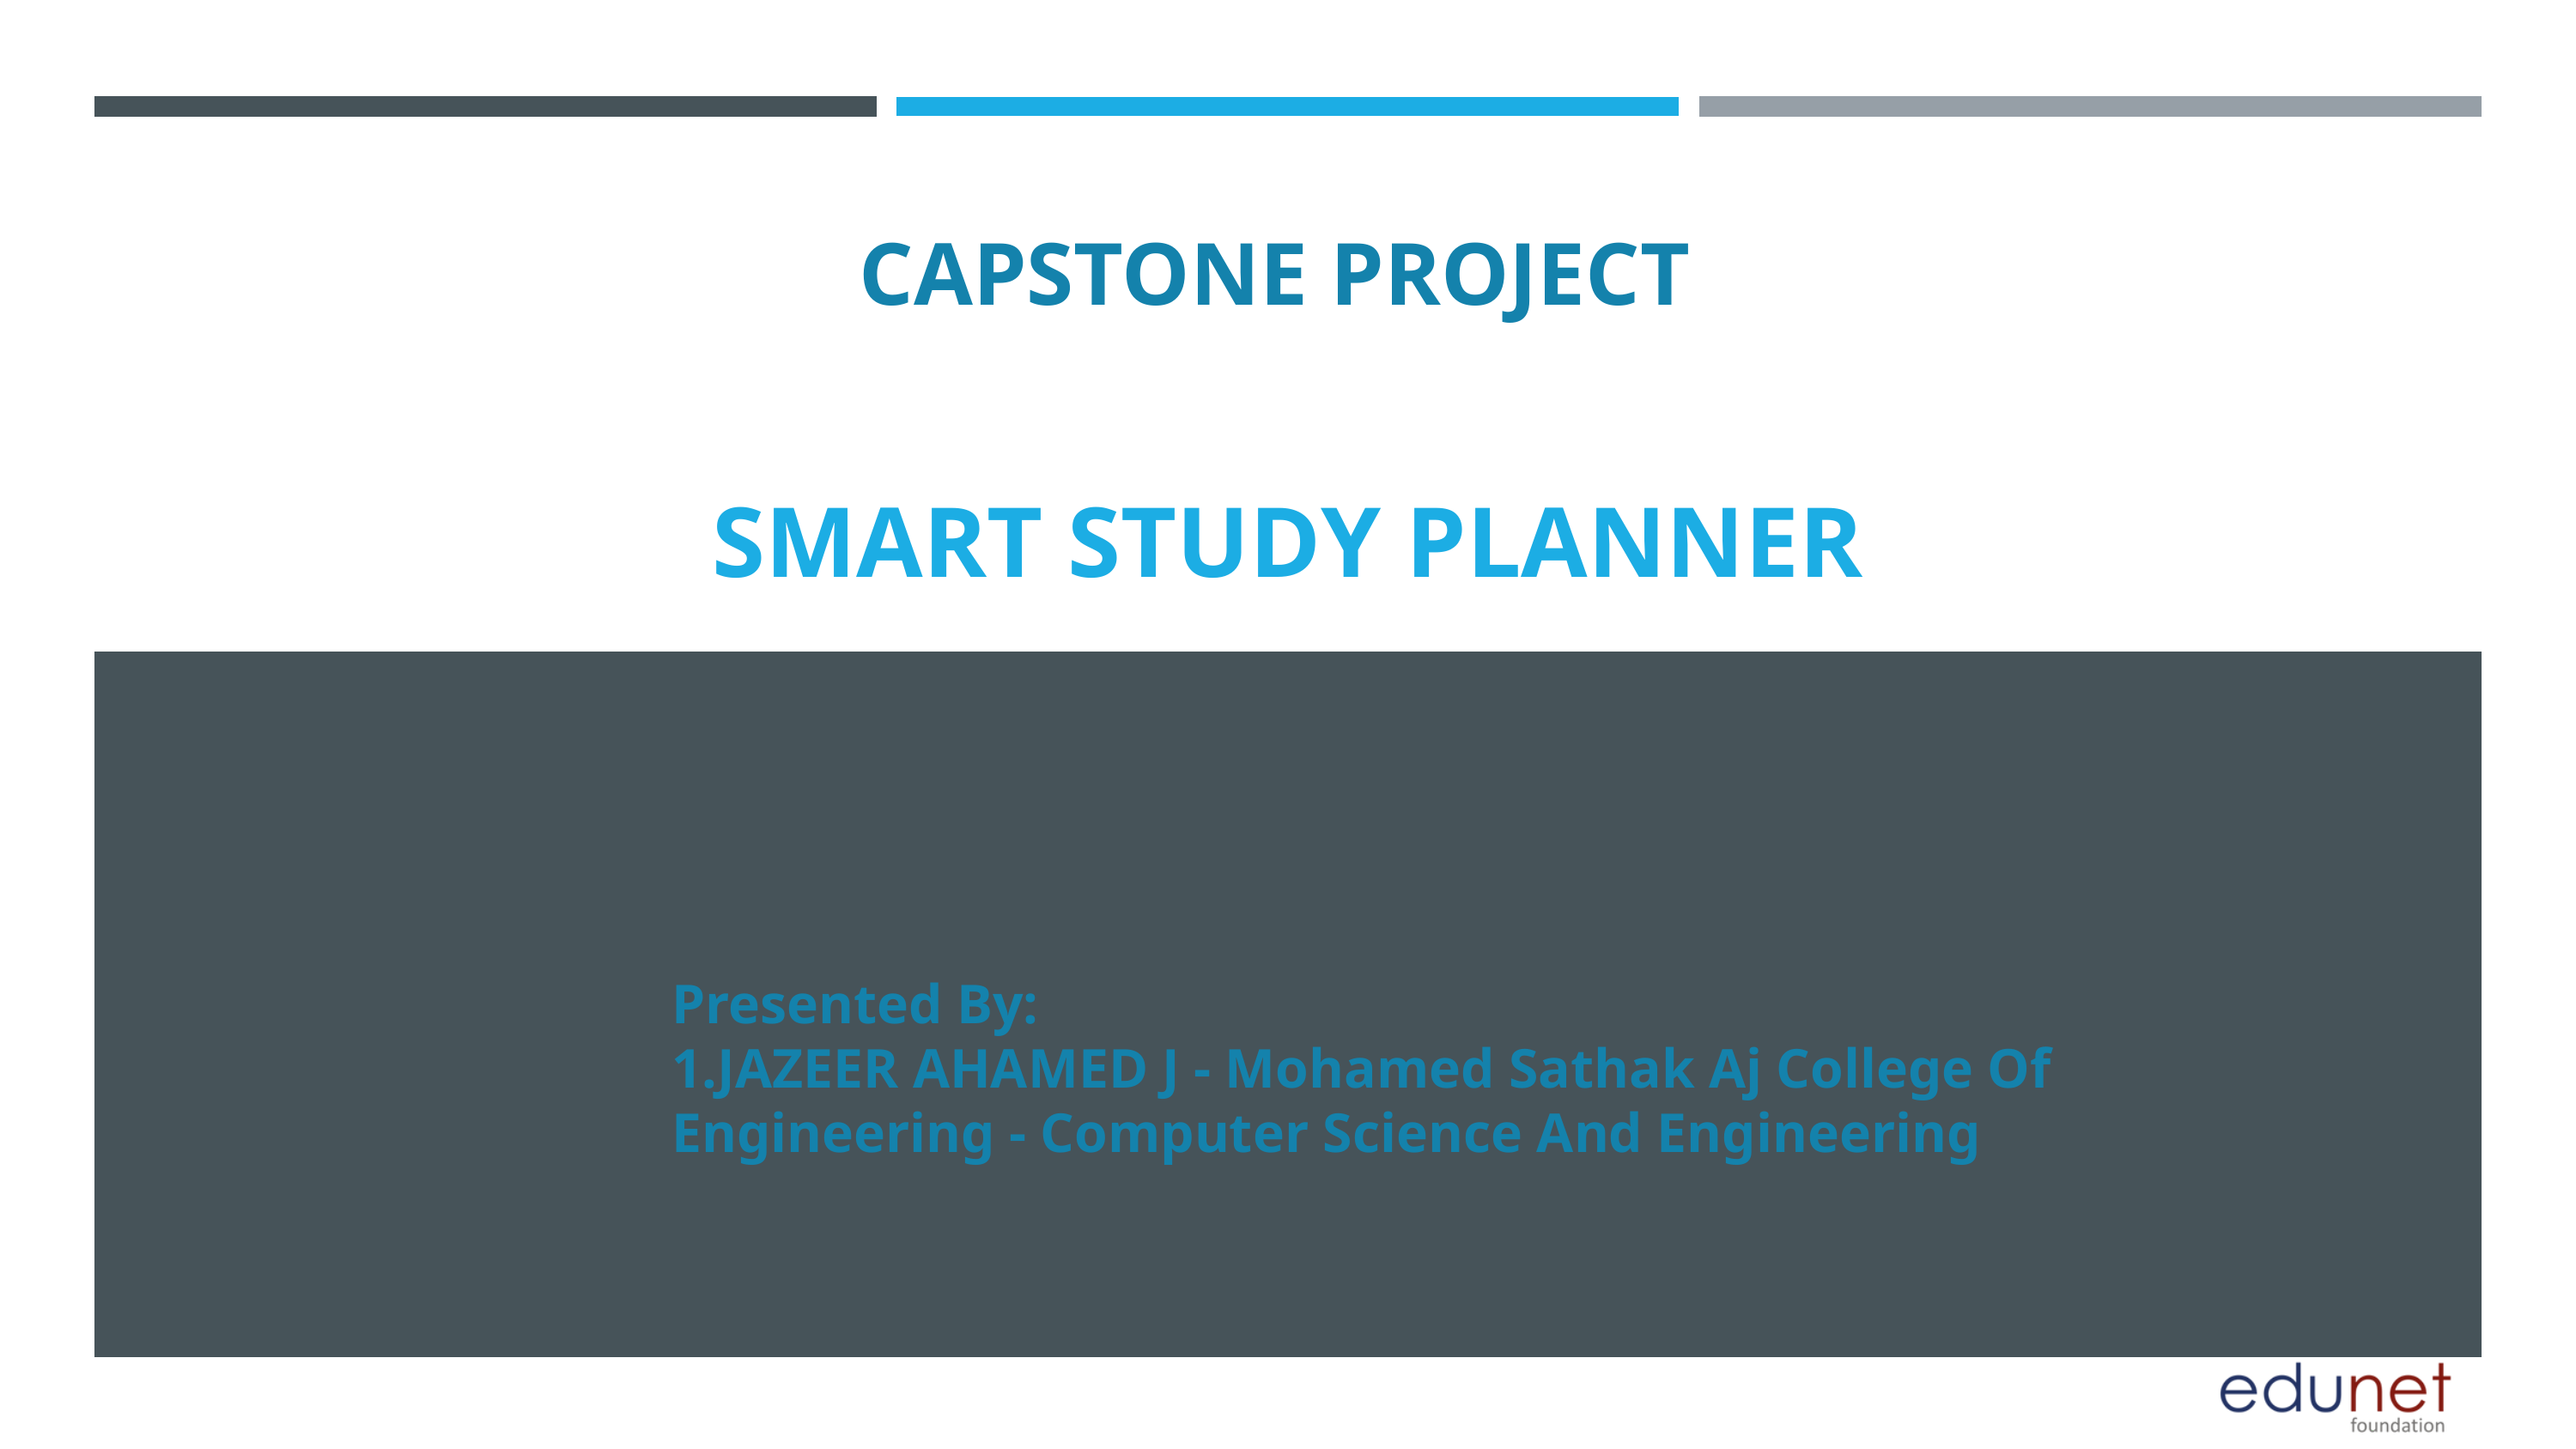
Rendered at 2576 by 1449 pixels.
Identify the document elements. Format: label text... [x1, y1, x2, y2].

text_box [2215, 1367, 2454, 1438]
text_box CAPSTONE PROJECT [0, 219, 2576, 323]
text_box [321, 386, 2255, 597]
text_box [94, 652, 2482, 1357]
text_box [896, 96, 1680, 117]
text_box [1698, 95, 2482, 118]
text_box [94, 96, 878, 118]
